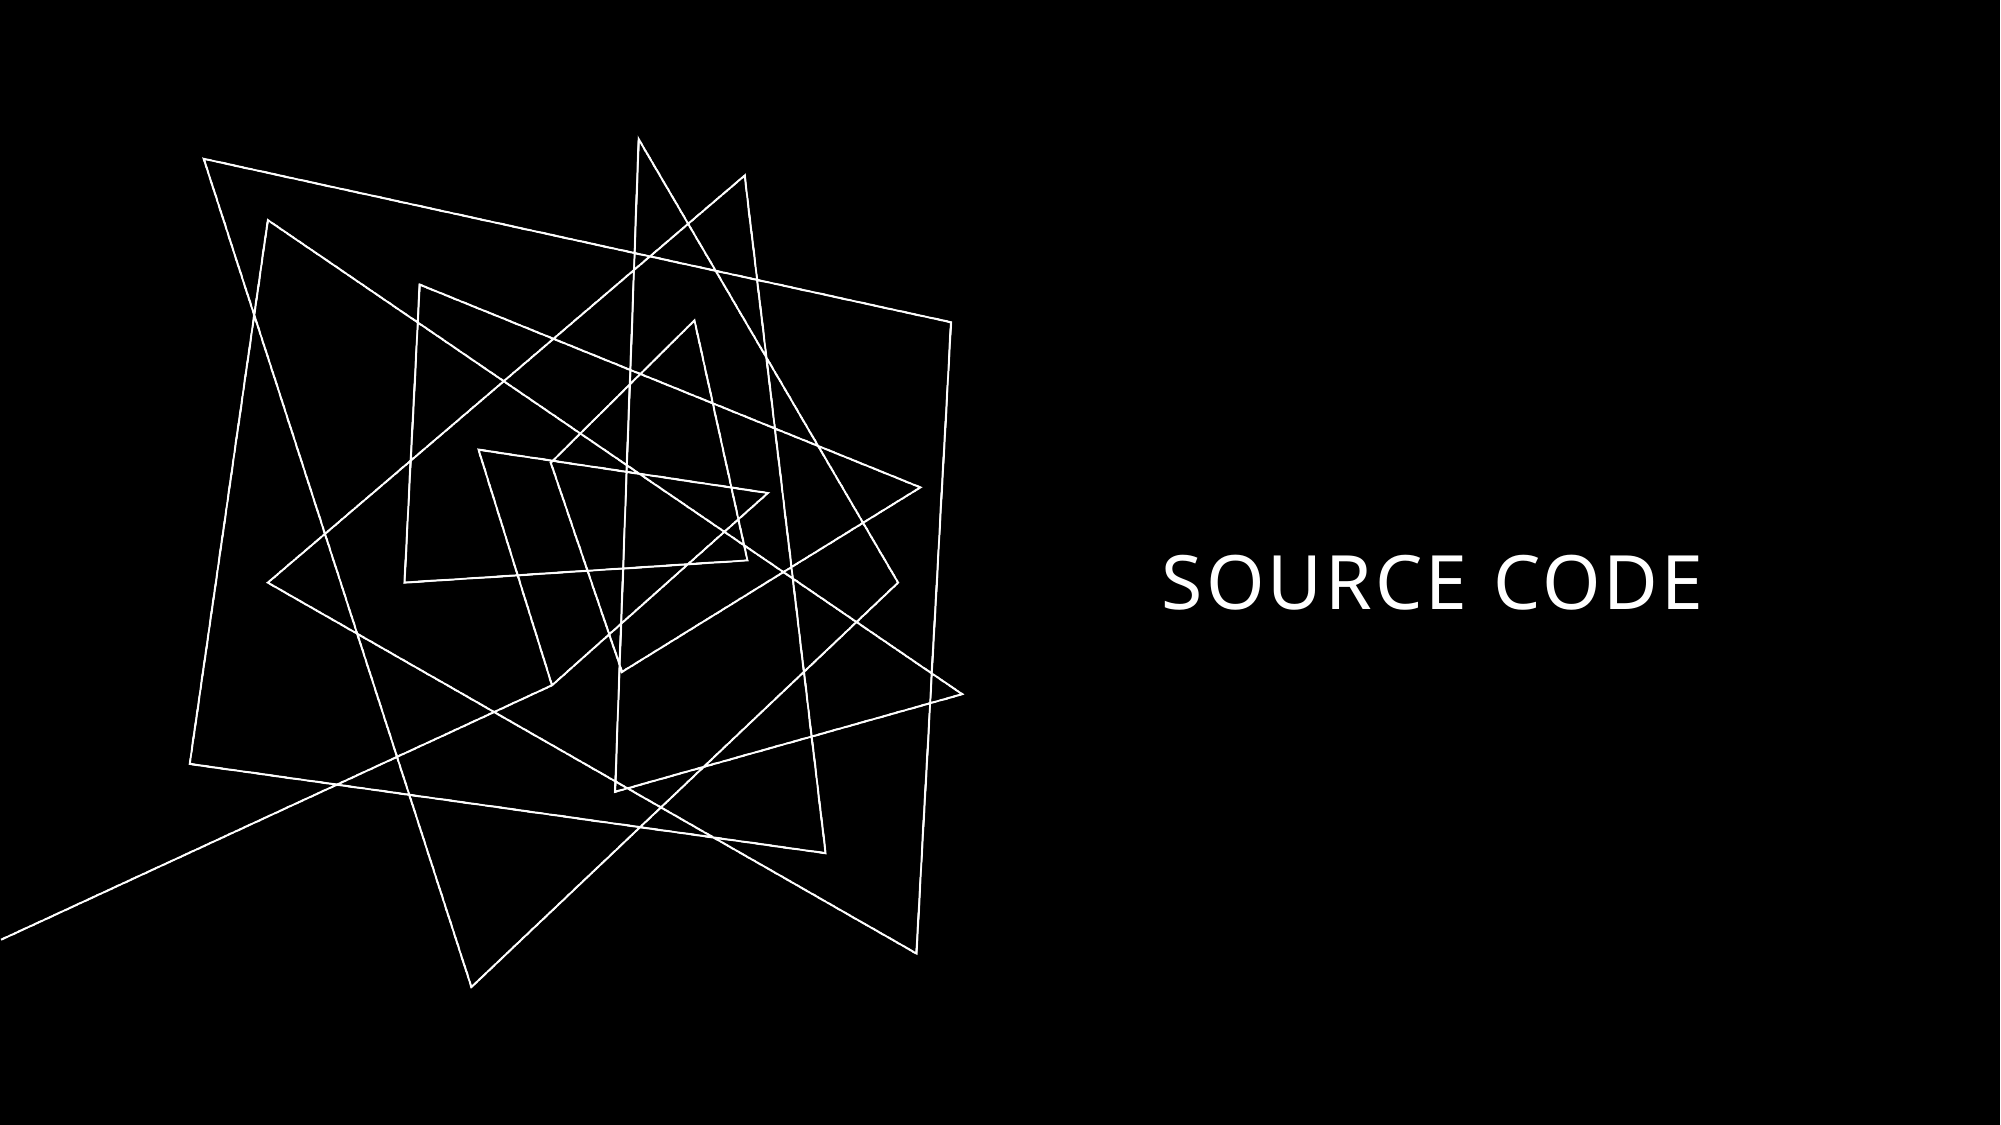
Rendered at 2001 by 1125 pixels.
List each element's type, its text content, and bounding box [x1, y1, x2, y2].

picture [0, 135, 965, 989]
title Source code [1146, 66, 1833, 634]
